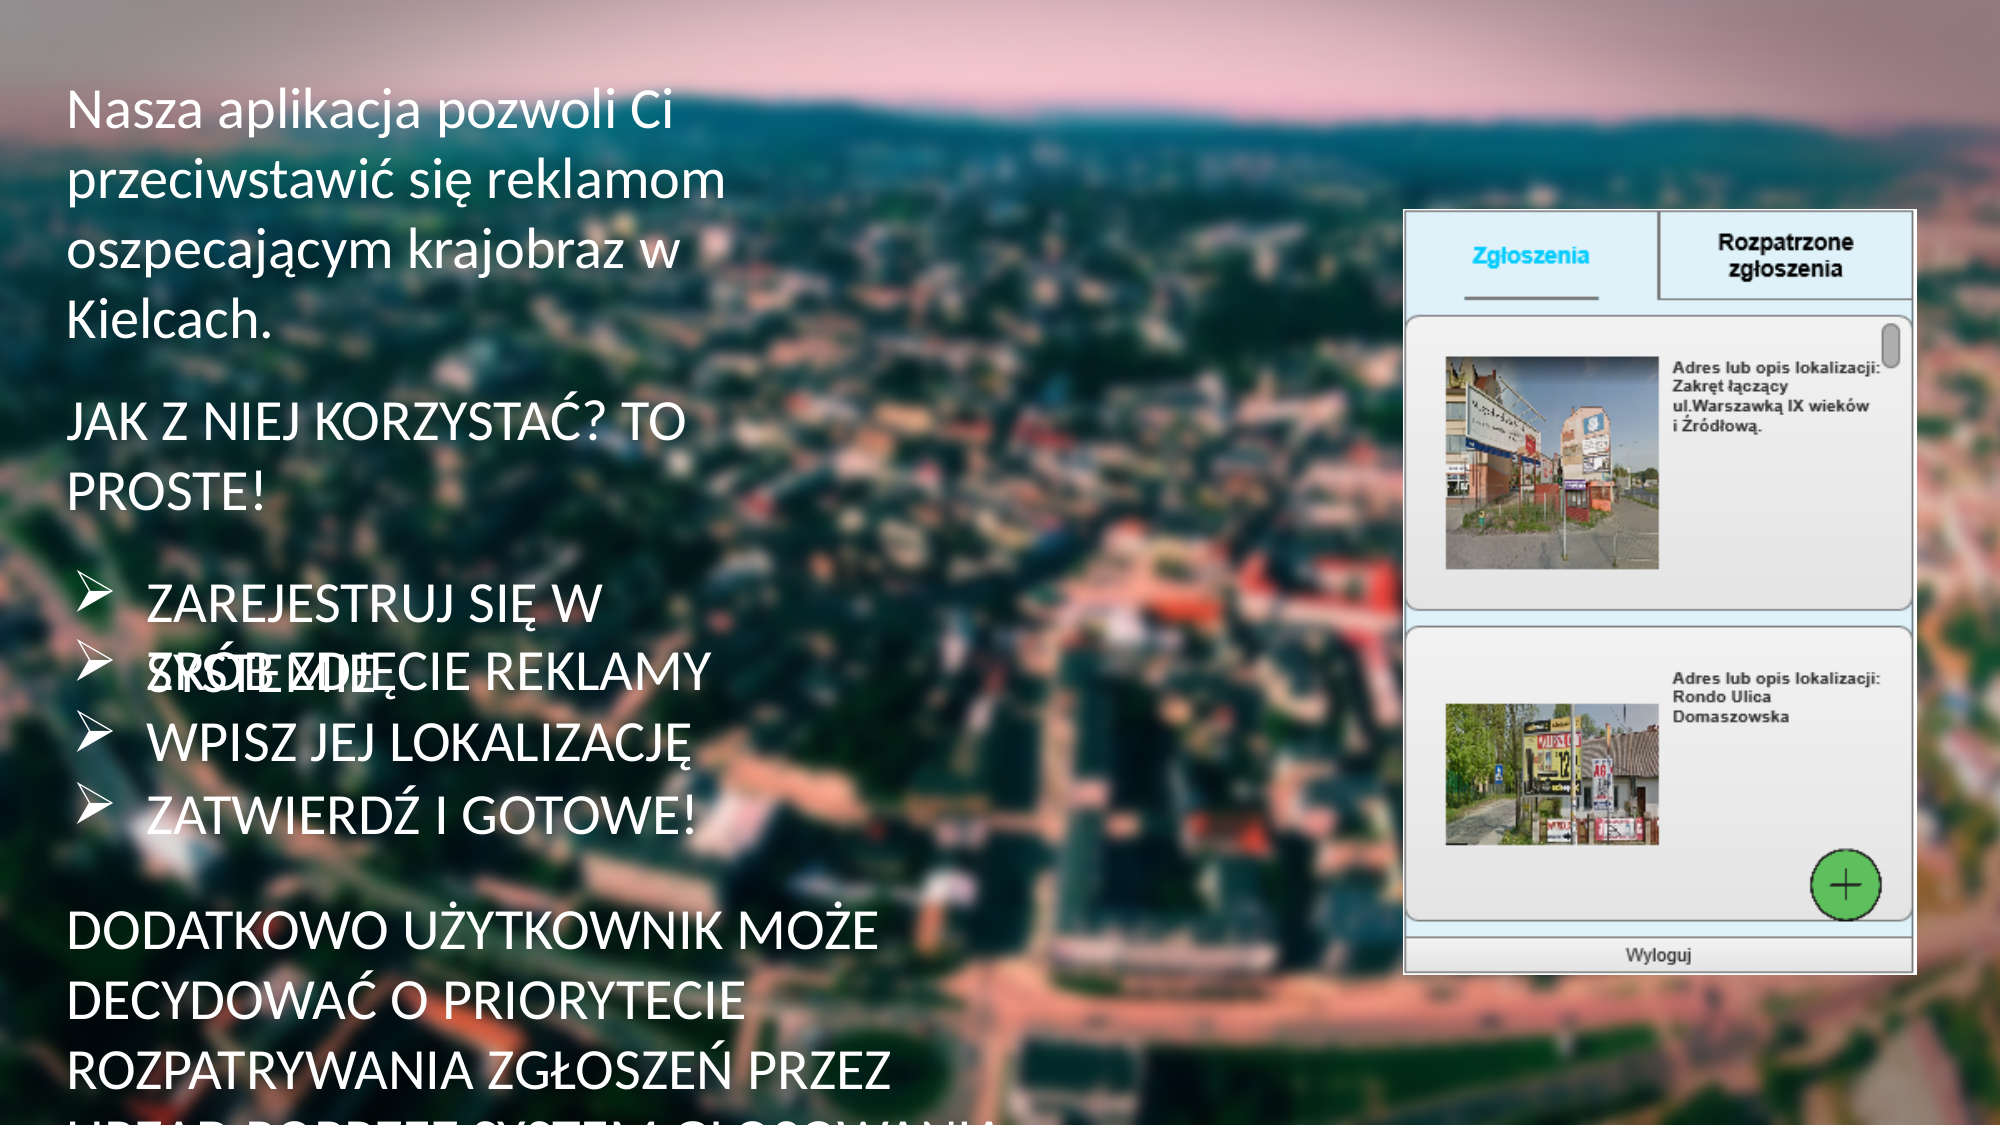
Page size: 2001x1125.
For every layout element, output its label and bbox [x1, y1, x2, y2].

picture [0, 0, 2000, 1125]
list [1403, 209, 1917, 975]
